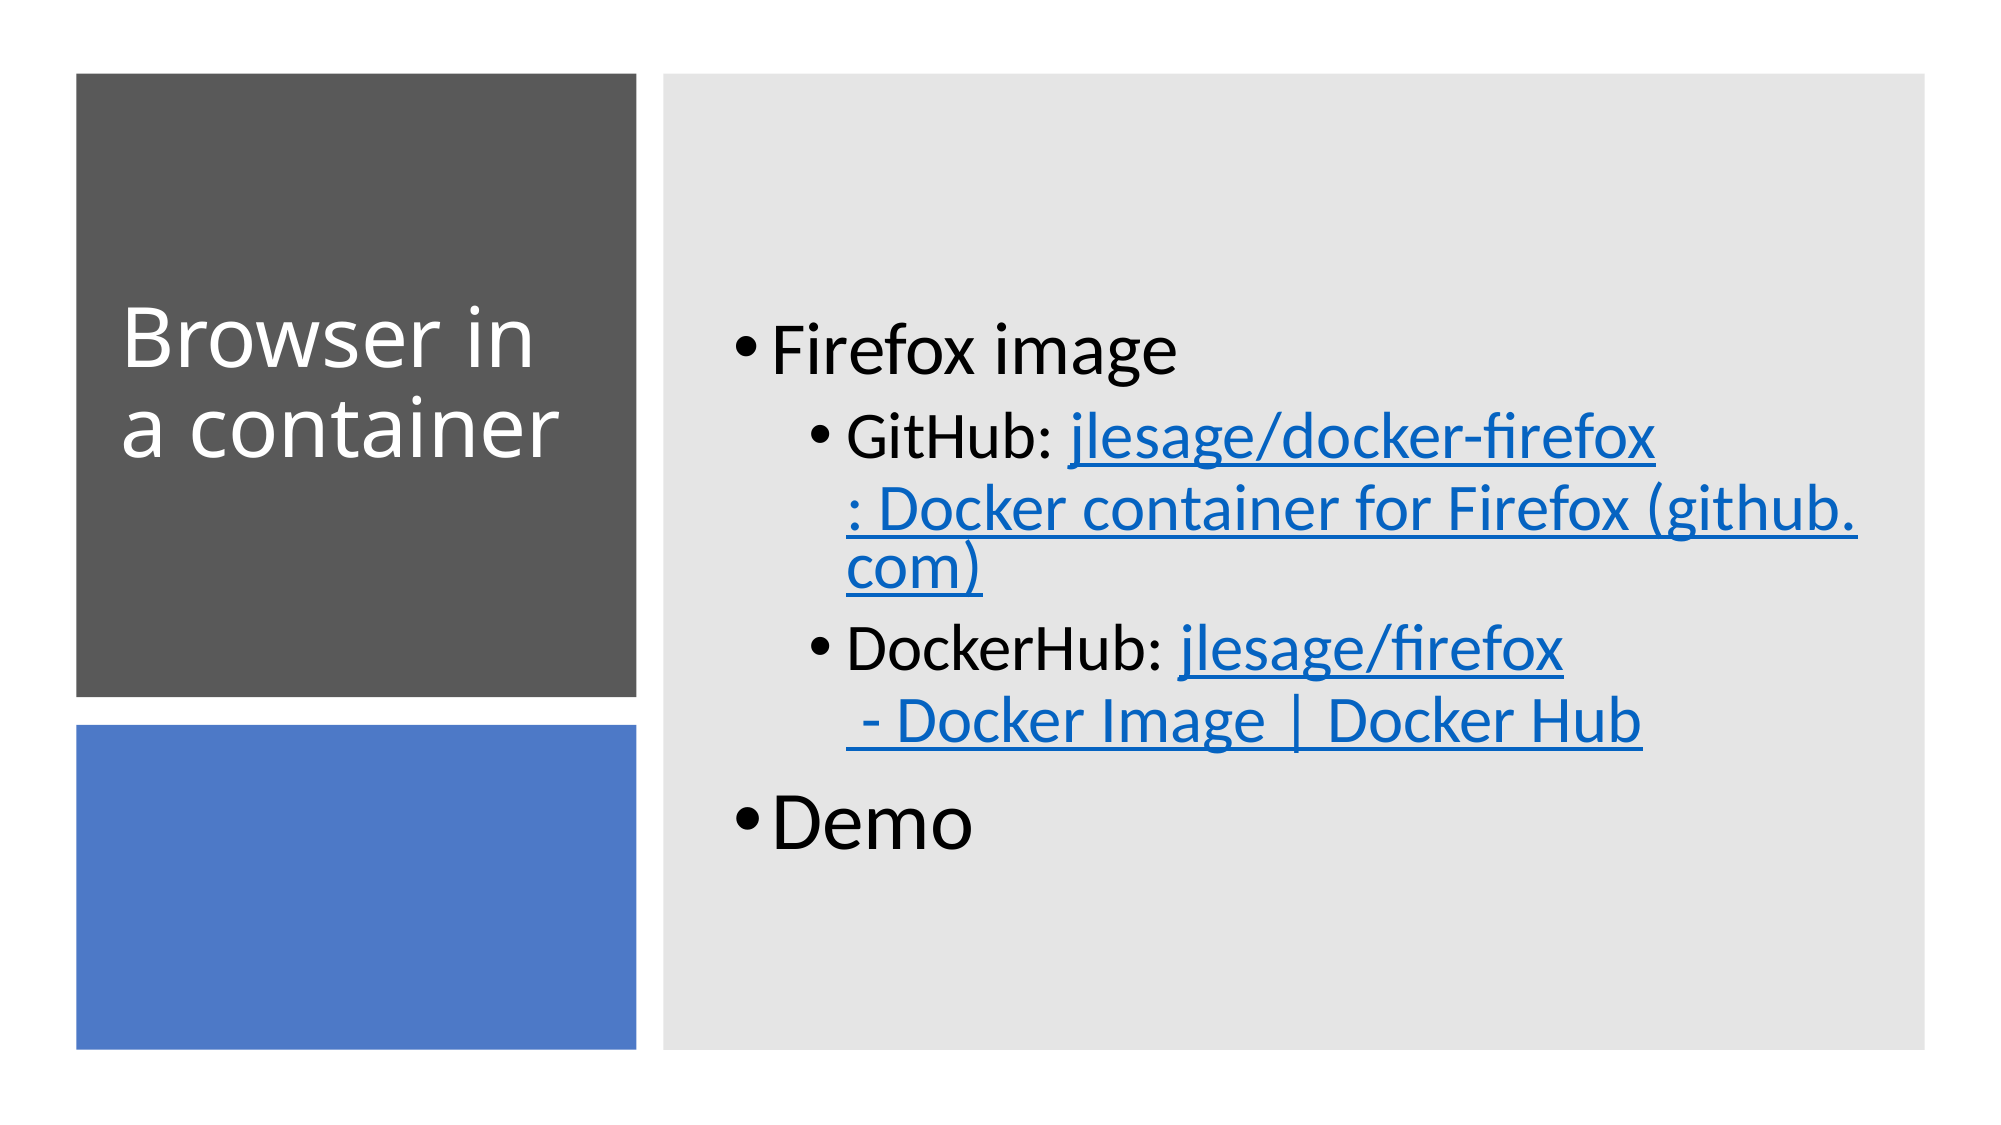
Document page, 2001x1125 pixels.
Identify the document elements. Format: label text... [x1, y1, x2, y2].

text_box [75, 724, 637, 1051]
list Firefox image GitHub: jlesage/docker-firefox: Docker container for Firefox (github.com) DockerHub: jlesage/firefox - Docker Image | Docker Hub Demo [718, 112, 1873, 1008]
title Browser in a container [105, 120, 612, 652]
text_box [662, 72, 1926, 1051]
text_box [75, 72, 637, 698]
